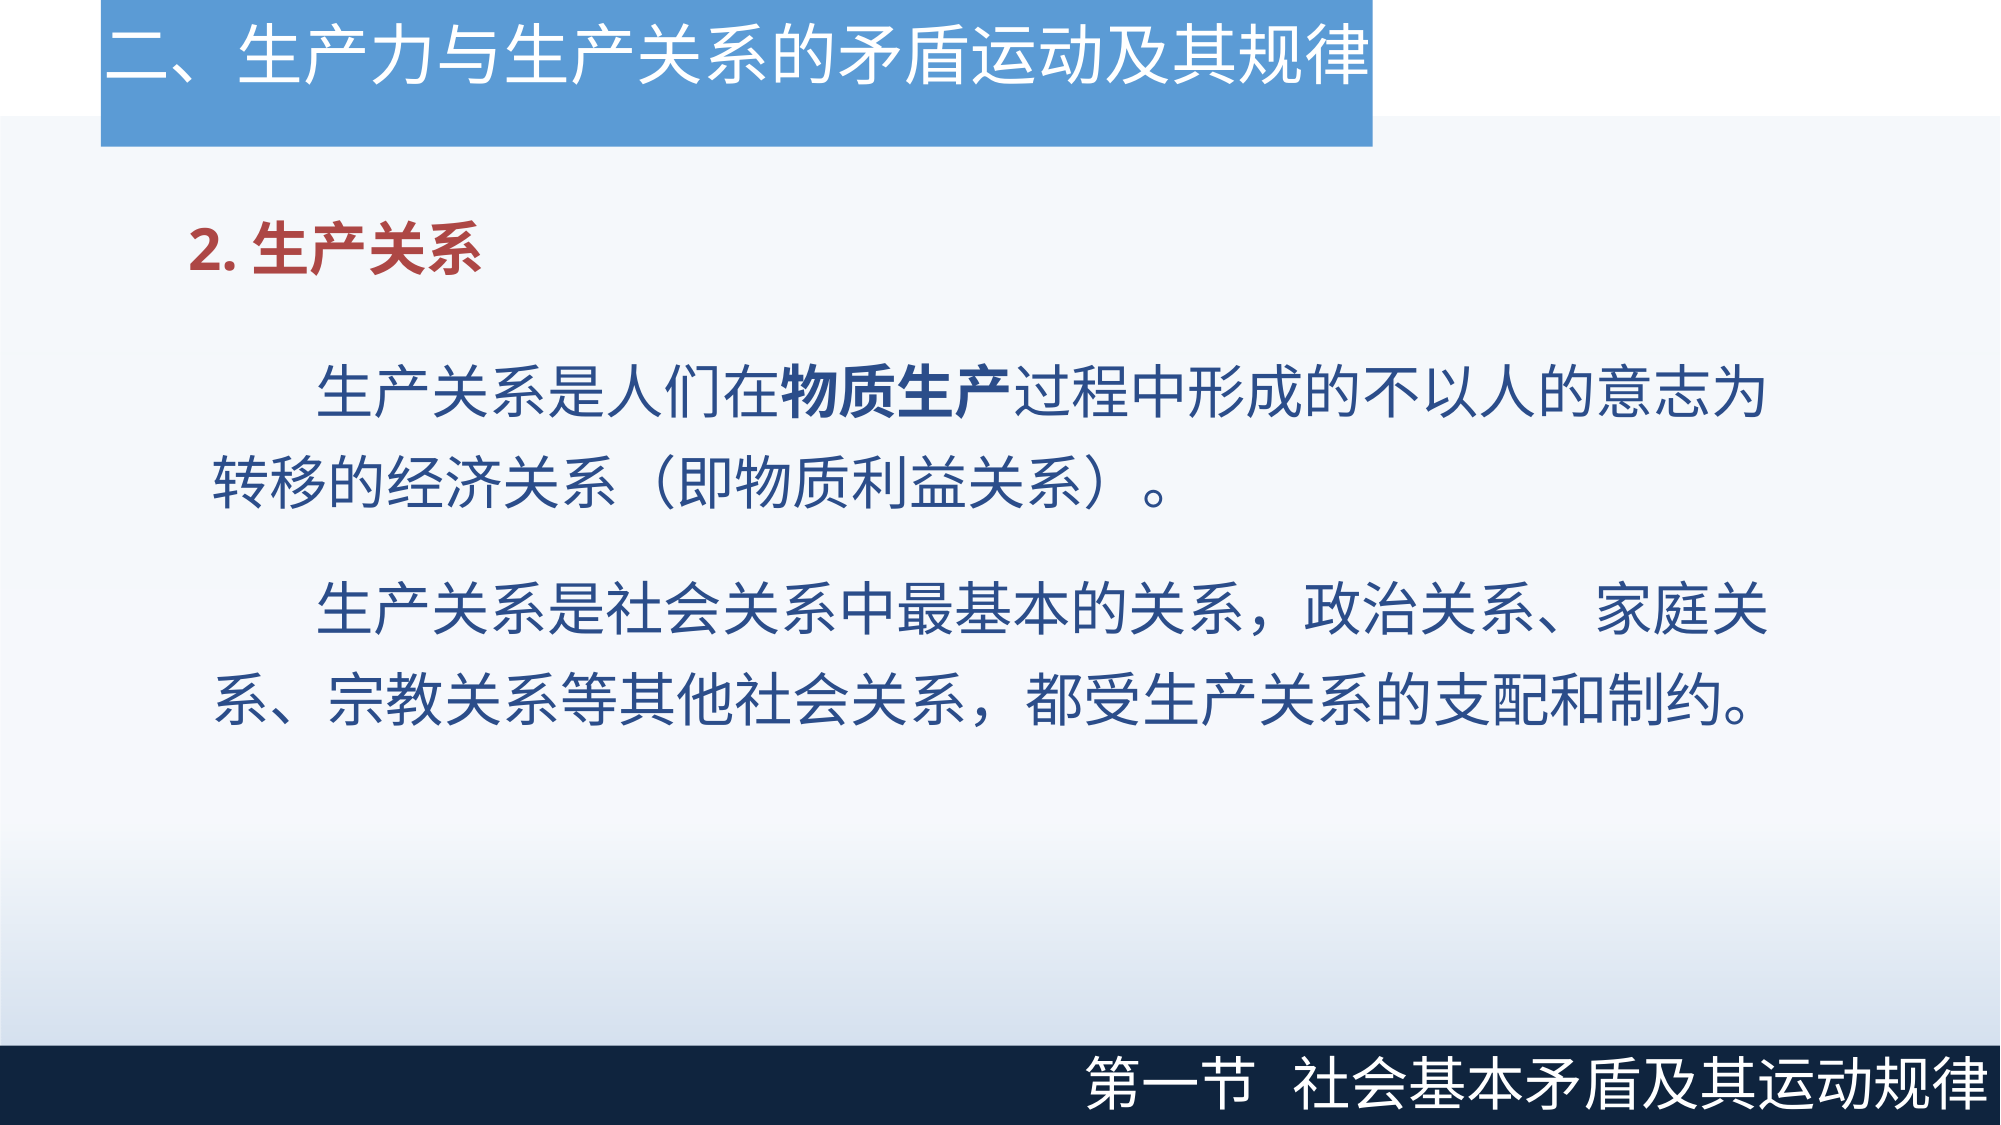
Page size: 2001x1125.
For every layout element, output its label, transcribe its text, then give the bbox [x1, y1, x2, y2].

text_box [0, 1045, 2000, 1125]
text_box 社会基本矛盾及其运动规律 [1290, 1044, 1994, 1118]
text_box [0, 116, 2000, 1045]
text_box 第一节 [1081, 1044, 1261, 1118]
title 二、生产力与生产关系的矛盾运动及其规律 [100, 0, 1373, 147]
text_box 2.生产关系 生产关系是人们在物质生产过程中形成的不以人的意志为 转移的经济关系（即物质利益关系）。 生产关系是社会关系中最基本的关系，政治关系、家庭关 系、宗教关系等其他社会关系，都受生产关系的支配和制约。 [186, 210, 1788, 734]
